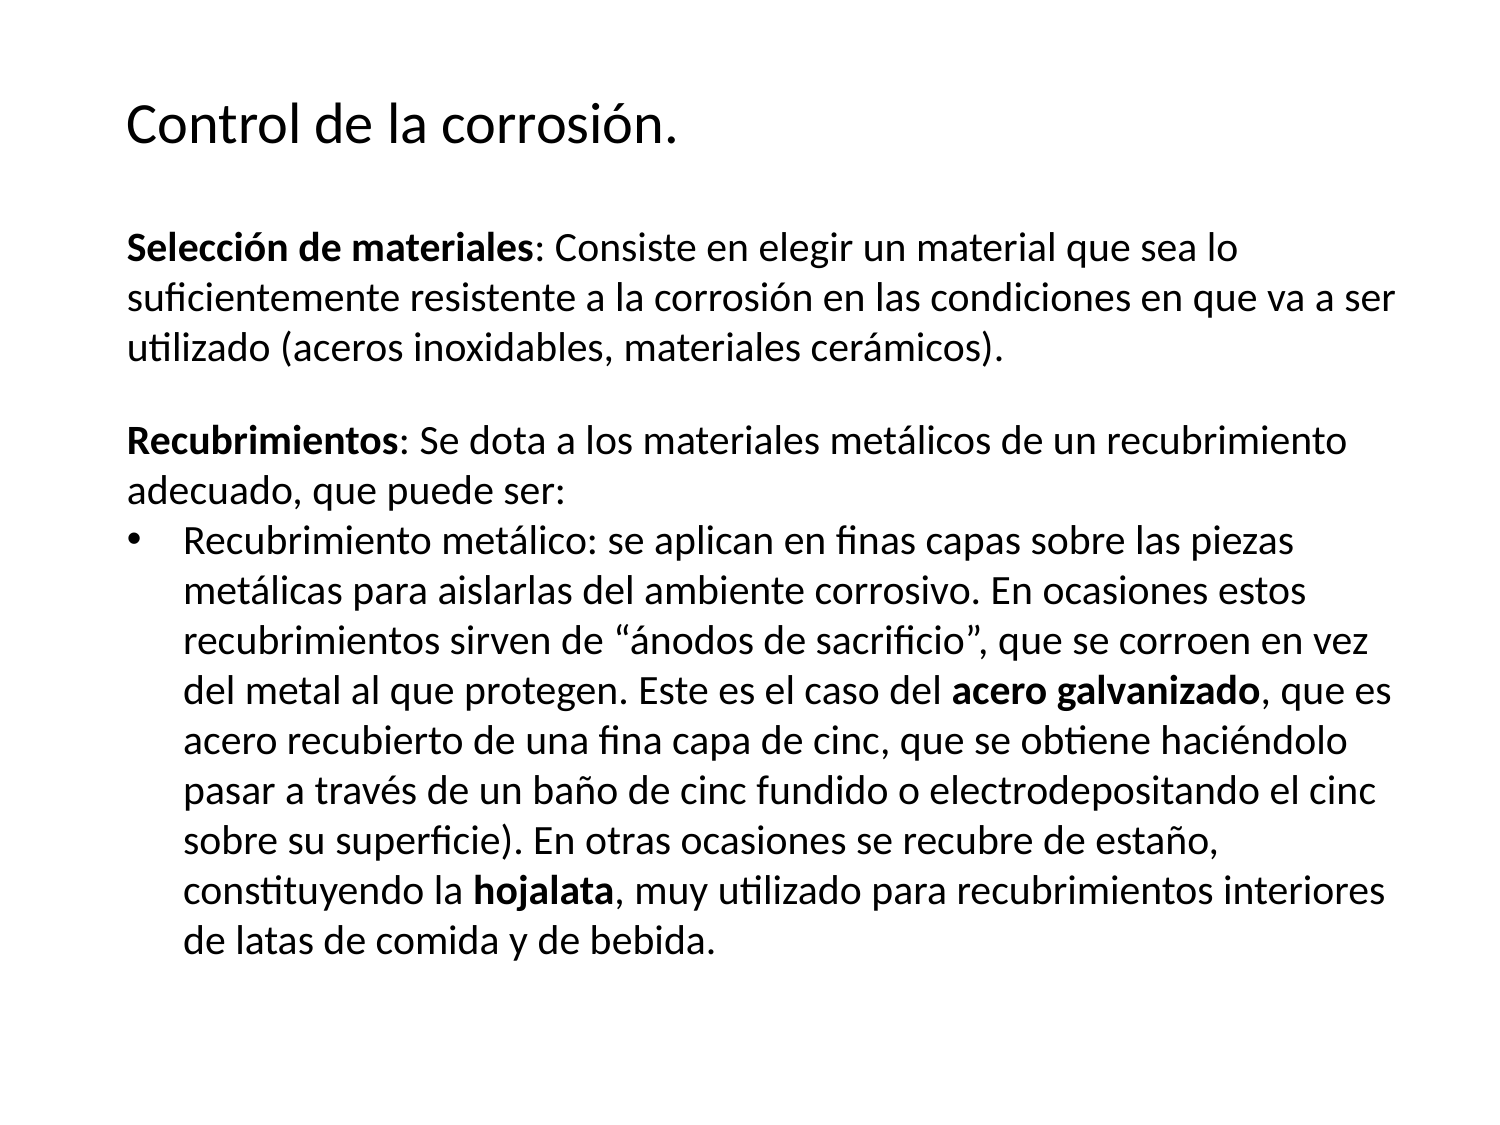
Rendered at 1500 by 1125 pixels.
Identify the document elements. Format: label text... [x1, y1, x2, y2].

text_box Control de la corrosión. [112, 78, 1424, 163]
text_box Selección de materiales: Consiste en elegir un material que sea lo suficientemente resistente a la corrosión en las condiciones en que va a ser utilizado (aceros inoxidables, materiales cerámicos). [112, 212, 1424, 378]
text_box Recubrimientos: Se dota a los materiales metálicos de un recubrimiento adecuado, que puede ser: Recubrimiento metálico: se aplican en finas capas sobre las piezas metálicas para aislarlas del ambiente corrosivo. En ocasiones estos recubrimientos sirven de “ánodos de sacrificio”, que se corroen en vez del metal al que protegen. Este es el caso del acero galvanizado, que es acero recubierto de una fina capa de cinc, que se obtiene haciéndolo pasar a través de un baño de cinc fundido o electrodepositando el cinc sobre su superficie). En otras ocasiones se recubre de estaño, constituyendo la hojalata, muy utilizado para recubrimientos interiores de latas de comida y de bebida. [112, 405, 1424, 971]
